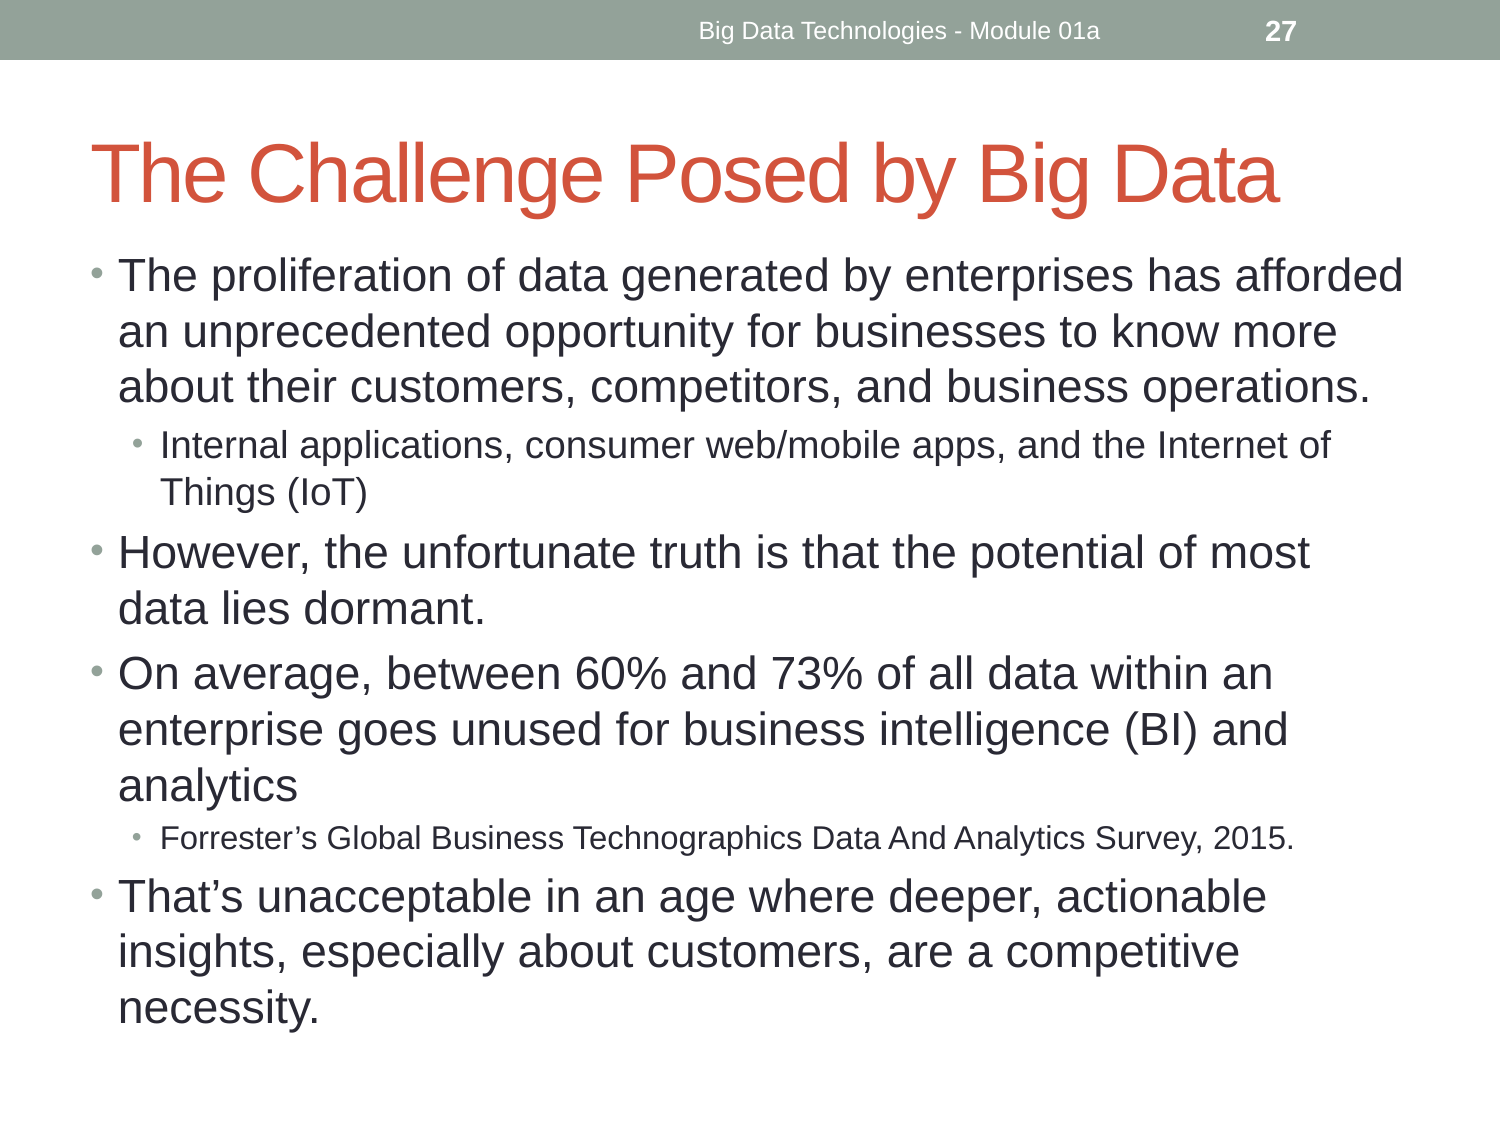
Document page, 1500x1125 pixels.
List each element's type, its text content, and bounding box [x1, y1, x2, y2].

title The Challenge Posed by Big Data [75, 87, 1425, 237]
list The proliferation of data generated by enterprises has afforded an unprecedented opportunity for businesses to know more about their customers, competitors, and business operations. Internal applications, consumer web/mobile apps, and the Internet of Things (IoT) However, the unfortunate truth is that the potential of most data lies dormant. On average, between 60% and 73% of all data within an enterprise goes unused for business intelligence (BI) and analytics Forrester’s Global Business Technographics Data And Analytics Survey, 2015. That’s unacceptable in an age where deeper, actionable insights, especially about customers, are a competitive necessity. [75, 237, 1425, 1100]
slide_number 27 [1250, 3, 1425, 57]
footer Big Data Technologies - Module 01a [562, 3, 1238, 57]
